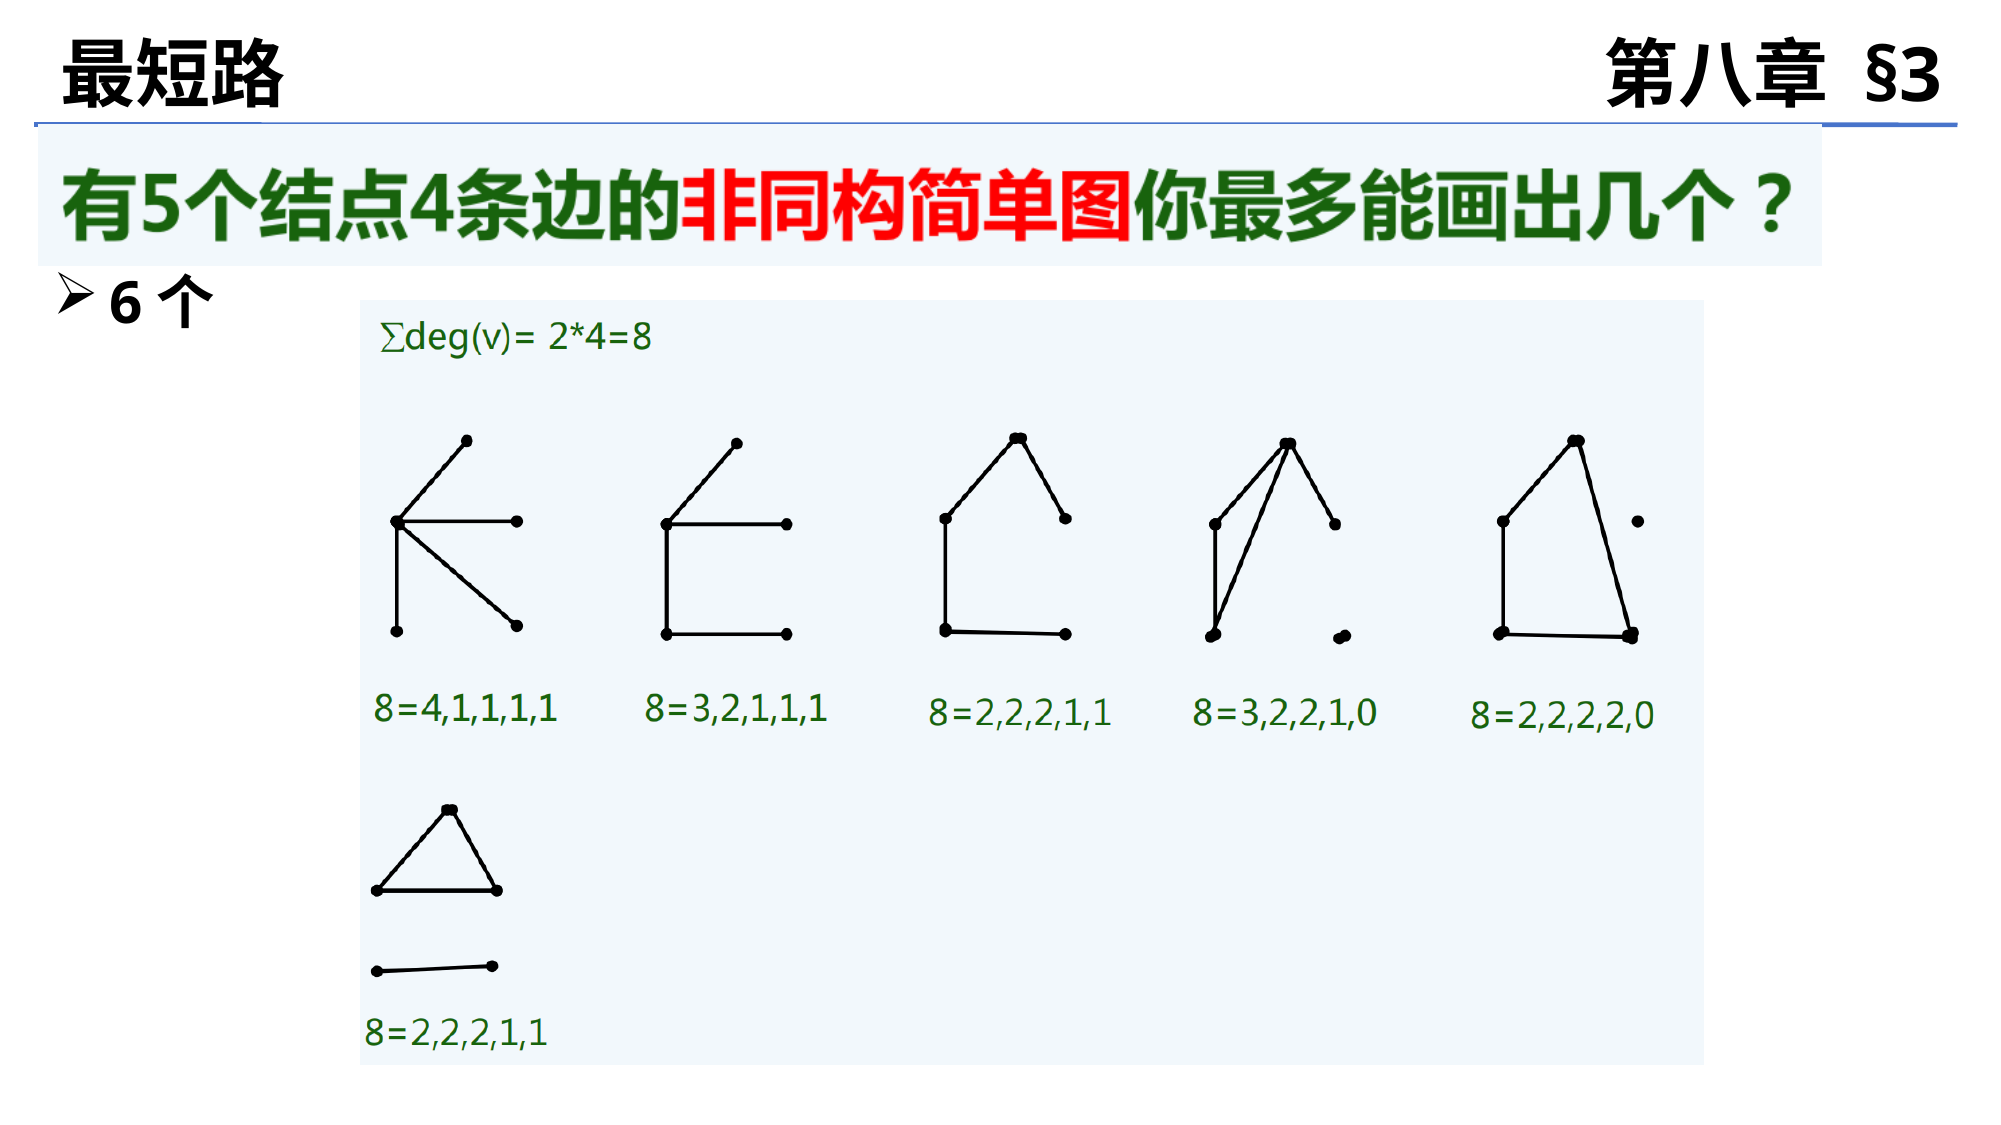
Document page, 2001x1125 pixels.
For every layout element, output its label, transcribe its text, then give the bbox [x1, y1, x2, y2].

picture [360, 299, 1705, 1066]
picture [37, 124, 1823, 267]
text_box 最短路 [46, 18, 932, 124]
text_box 6个 [38, 153, 1951, 1065]
text_box 第八章 §3 [1576, 19, 1958, 124]
